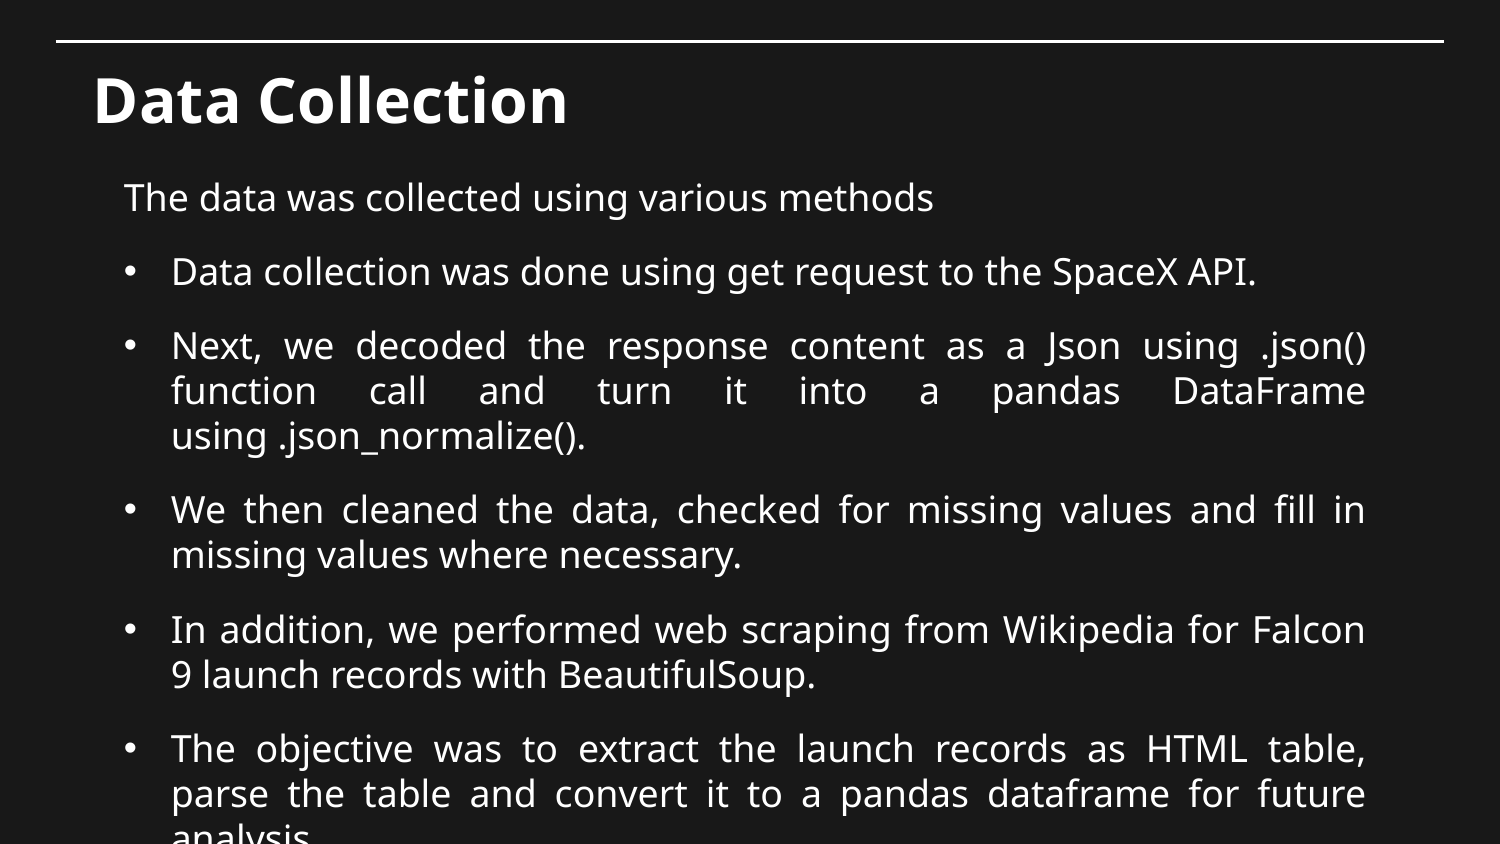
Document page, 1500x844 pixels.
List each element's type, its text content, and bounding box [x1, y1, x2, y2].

title Data Collection [58, 38, 604, 158]
text_box The data was collected using various methods Data collection was done using get request to the SpaceX API. Next, we decoded the response content as a Json using .json() function call and turn it into a pandas DataFrame using .json_normalize(). We then cleaned the data, checked for missing values and fill in missing values where necessary. In addition, we performed web scraping from Wikipedia for Falcon 9 launch records with BeautifulSoup. The objective was to extract the launch records as HTML table, parse the table and convert it to a pandas dataframe for future analysis. [109, 166, 1383, 844]
